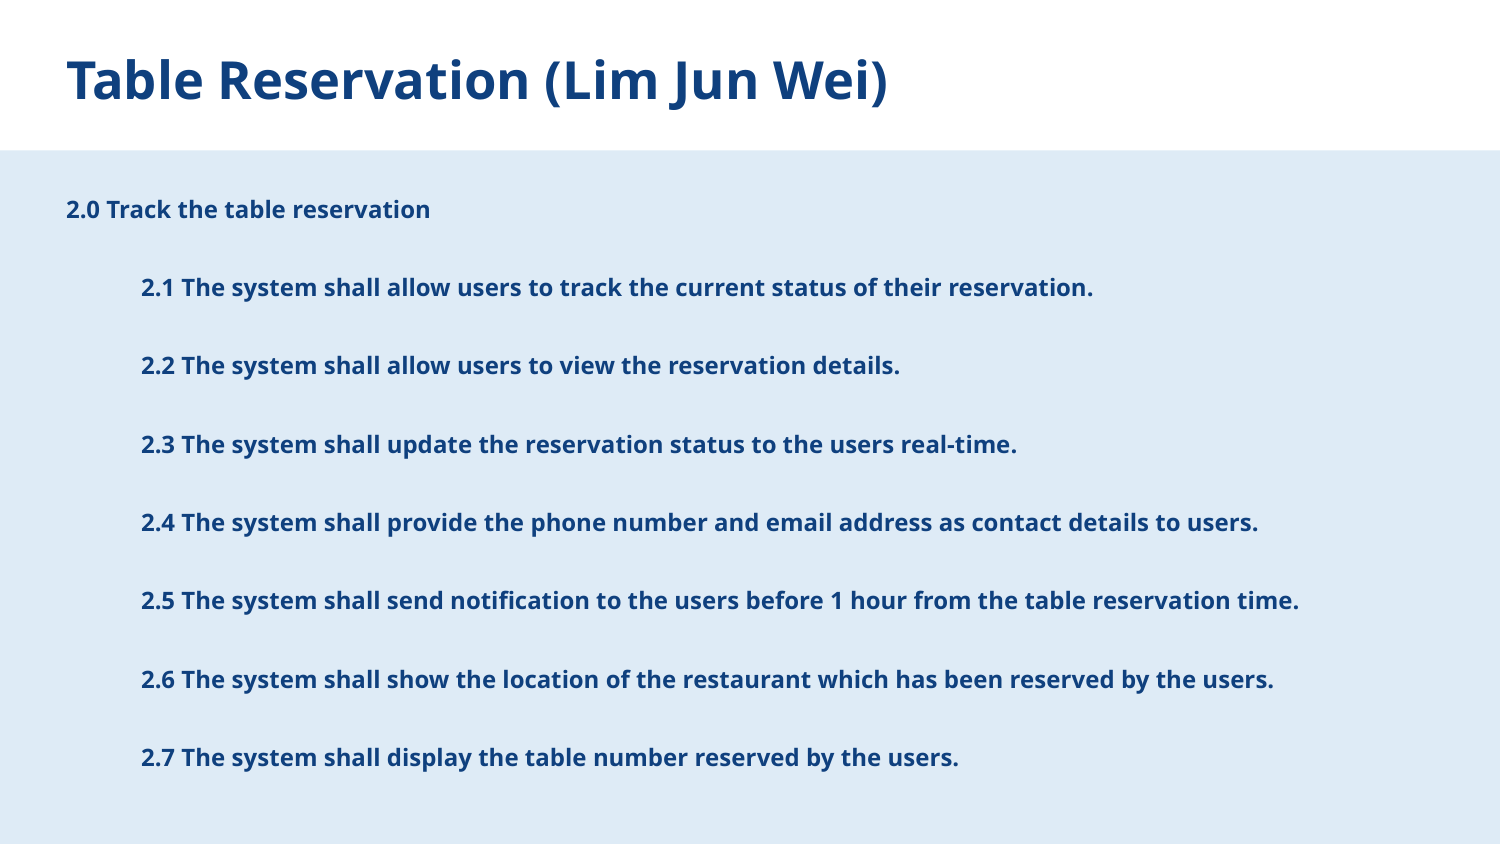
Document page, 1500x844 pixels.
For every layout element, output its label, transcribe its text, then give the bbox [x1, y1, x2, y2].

text_box [0, 150, 1500, 844]
list 2.0 Track the table reservation 2.1 The system shall allow users to track the current status of their reservation. 2.2 The system shall allow users to view the reservation details. 2.3 The system shall update the reservation status to the users real-time. 2.4 The system shall provide the phone number and email address as contact details to users. 2.5 The system shall send notification to the users before 1 hour from the table reservation time. 2.6 The system shall show the location of the restaurant which has been reserved by the users. 2.7 The system shall display the table number reserved by the users. [51, 150, 1449, 787]
title Table Reservation (Lim Jun Wei) [51, 31, 1449, 126]
